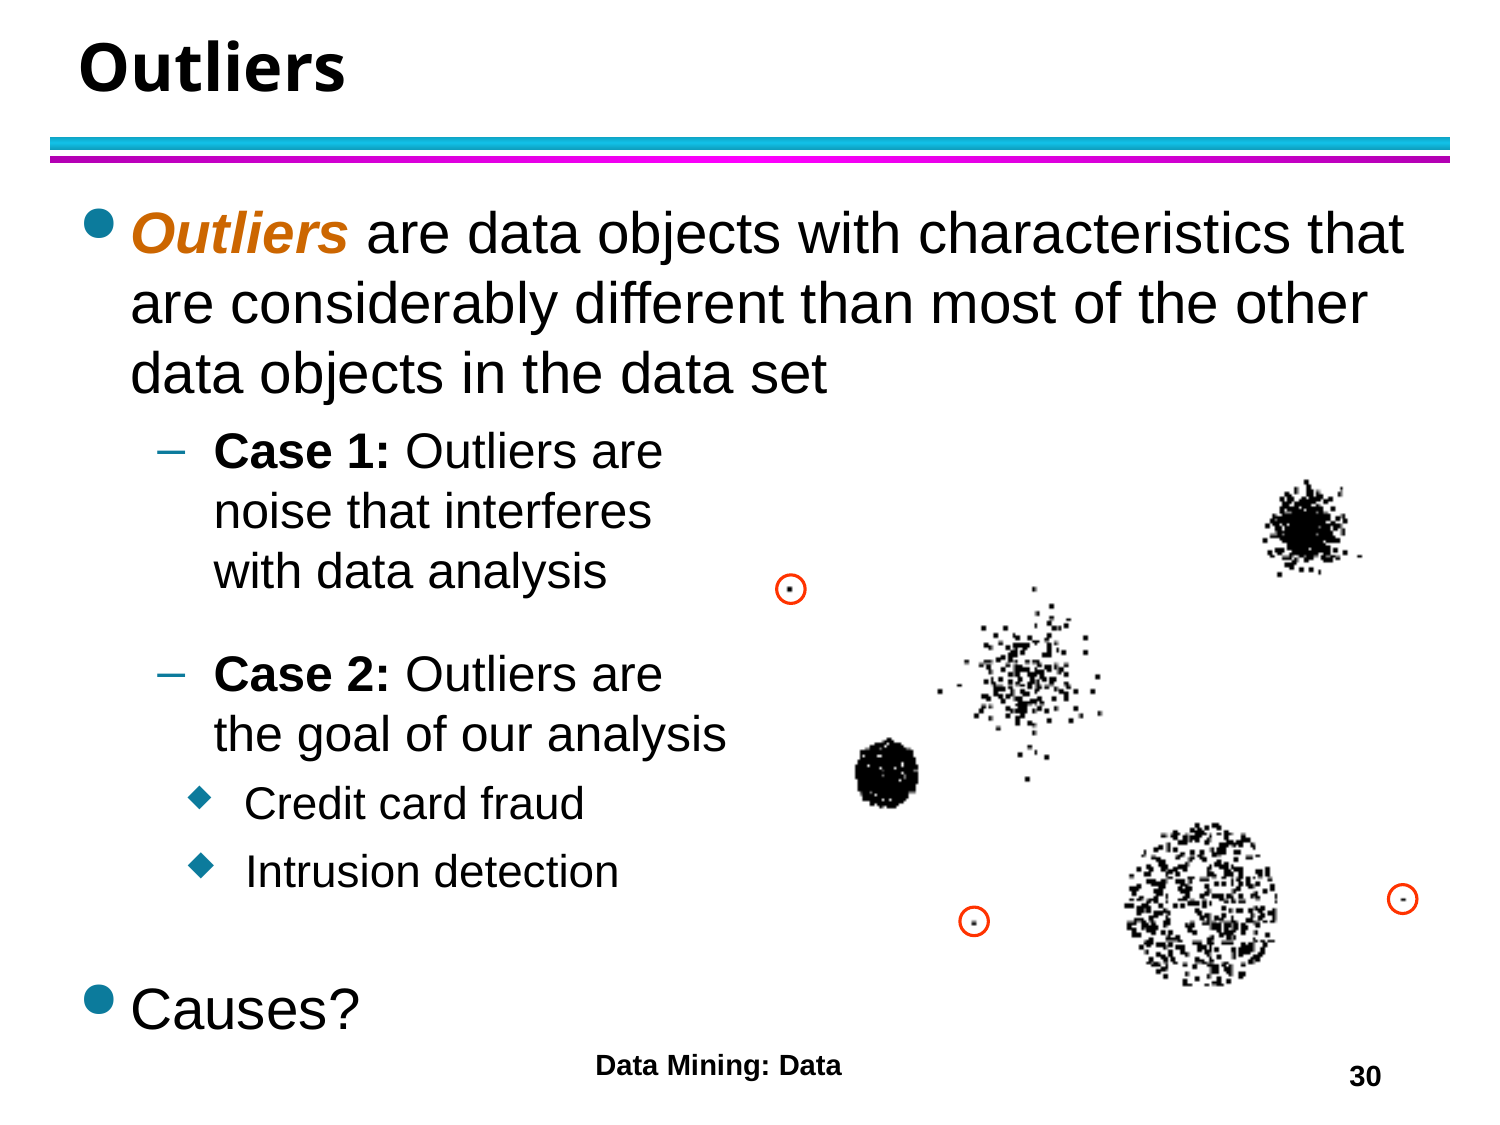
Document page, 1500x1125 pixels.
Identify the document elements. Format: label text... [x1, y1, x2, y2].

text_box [737, 400, 1438, 1038]
title Outliers [62, 24, 1421, 113]
list Outliers are data objects with characteristics that are considerably different than most of the other data objects in the data set Case 1: Outliers are noise that interferes with data analysis Case 2: Outliers are the goal of our analysis Credit card fraud Intrusion detection Causes? [67, 187, 1432, 1038]
